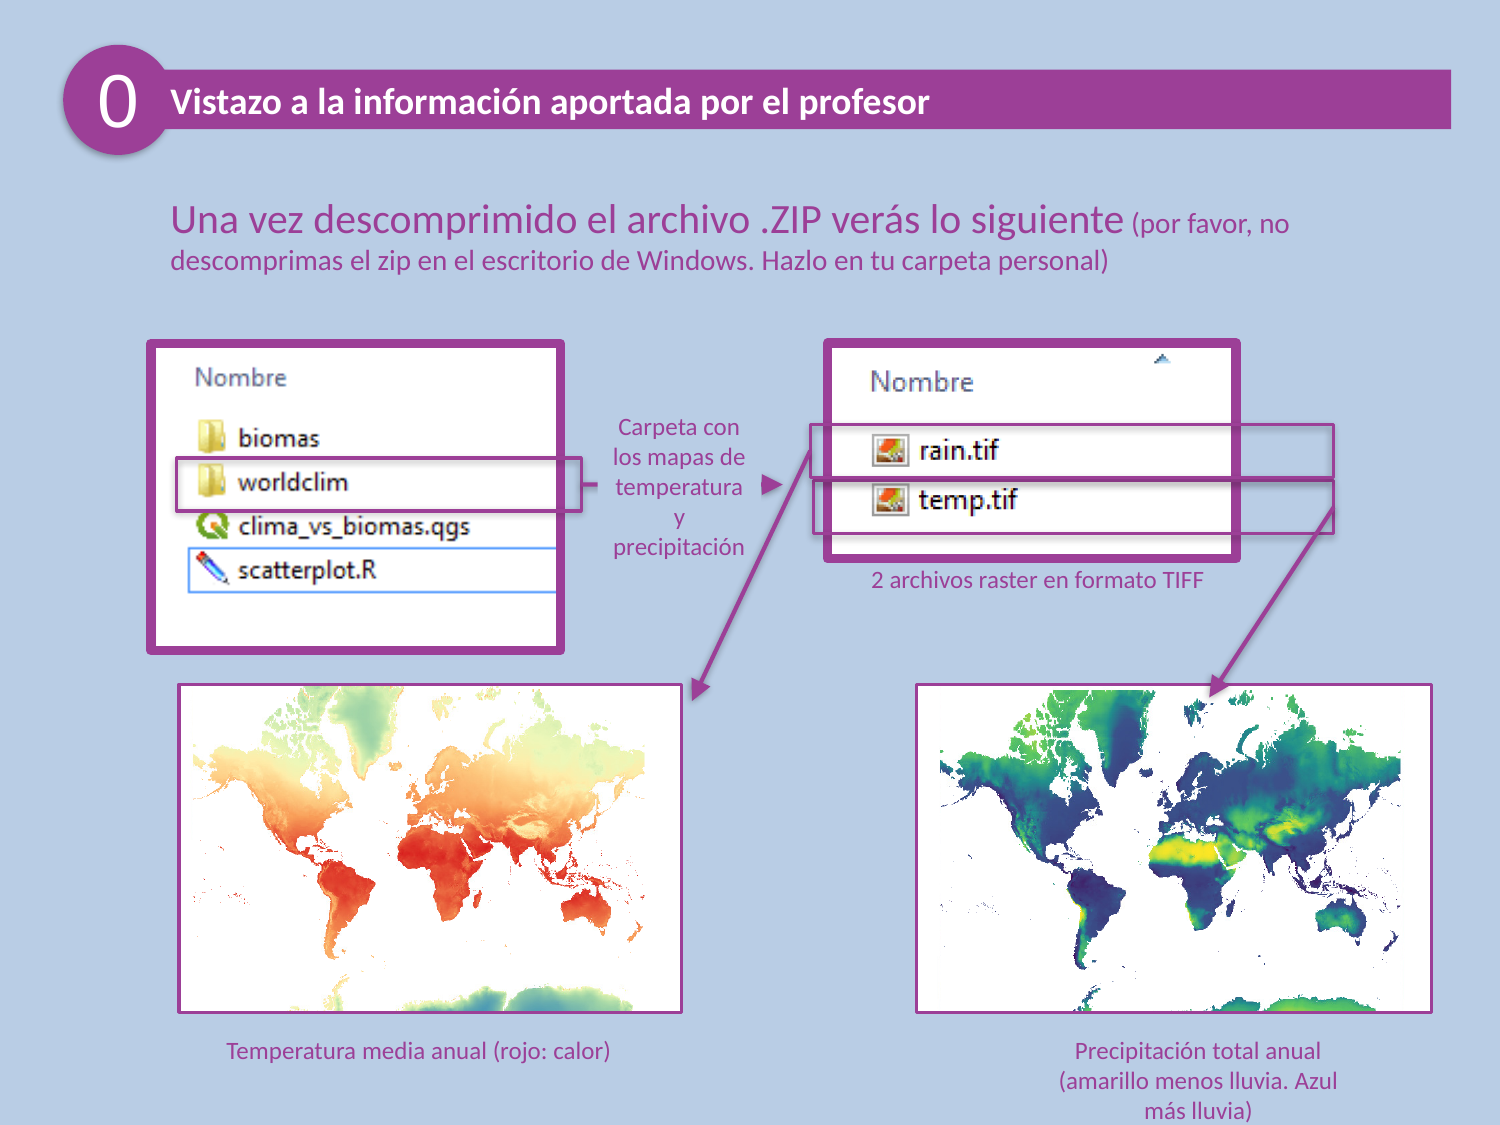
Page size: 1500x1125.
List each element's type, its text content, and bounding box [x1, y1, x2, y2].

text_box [691, 423, 1334, 702]
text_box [826, 347, 1250, 422]
picture [155, 347, 556, 647]
text_box Una vez descomprimido el archivo .ZIP verás lo siguiente (por favor, no descomprimas el zip en el escritorio de Windows. Hazlo en tu carpeta personal) [155, 184, 1452, 284]
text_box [62, 44, 174, 156]
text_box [105, 685, 733, 1073]
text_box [917, 685, 1431, 1125]
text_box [176, 402, 784, 571]
text_box Vistazo a la información aportada por el profesor [178, 69, 1452, 130]
